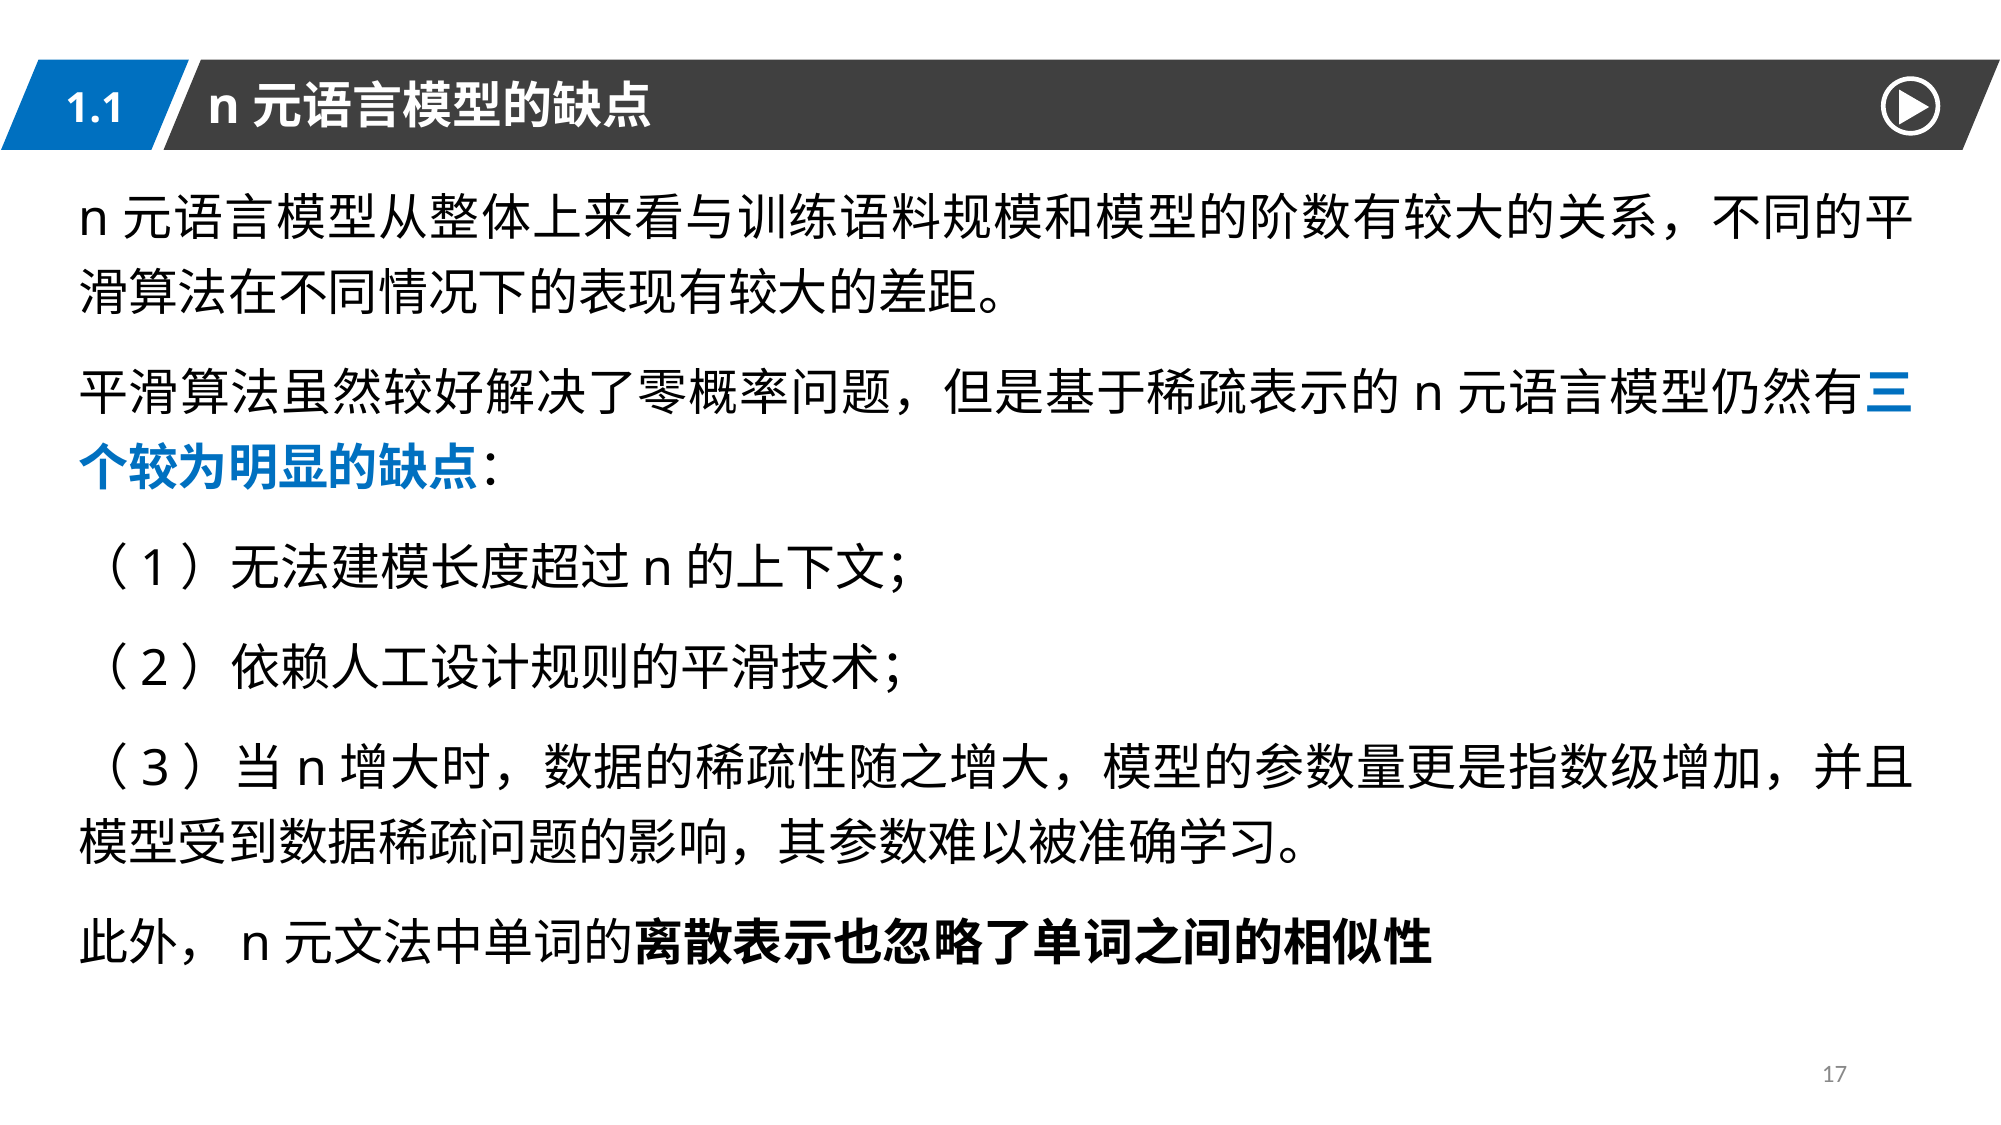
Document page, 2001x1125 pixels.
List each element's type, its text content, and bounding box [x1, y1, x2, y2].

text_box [1883, 78, 1939, 134]
text_box n元语言模型的缺点 [193, 66, 668, 142]
text_box [1, 89, 157, 150]
text_box [32, 59, 189, 120]
text_box n元语言模型从整体上来看与训练语料规模和模型的阶数有较大的关系，不同的平滑算法在不同情况下的表现有较大的差距。 平滑算法虽然较好解决了零概率问题，但是基于稀疏表示的n元语言模型仍然有三个较为明显的缺点： （1）无法建模长度超过n的上下文； （2）依赖人工设计规则的平滑技术； （3）当n增大时，数据的稀疏性随之增大，模型的参数量更是指数级增加，并且模型受到数据稀疏问题的影响，其参数难以被准确学习。 此外，n元文法中单词的离散表示也忽略了单词之间的相似性 [63, 163, 1930, 979]
text_box 1.1 [26, 73, 164, 138]
slide_number 17 [1412, 1042, 1863, 1103]
text_box [163, 59, 2000, 150]
